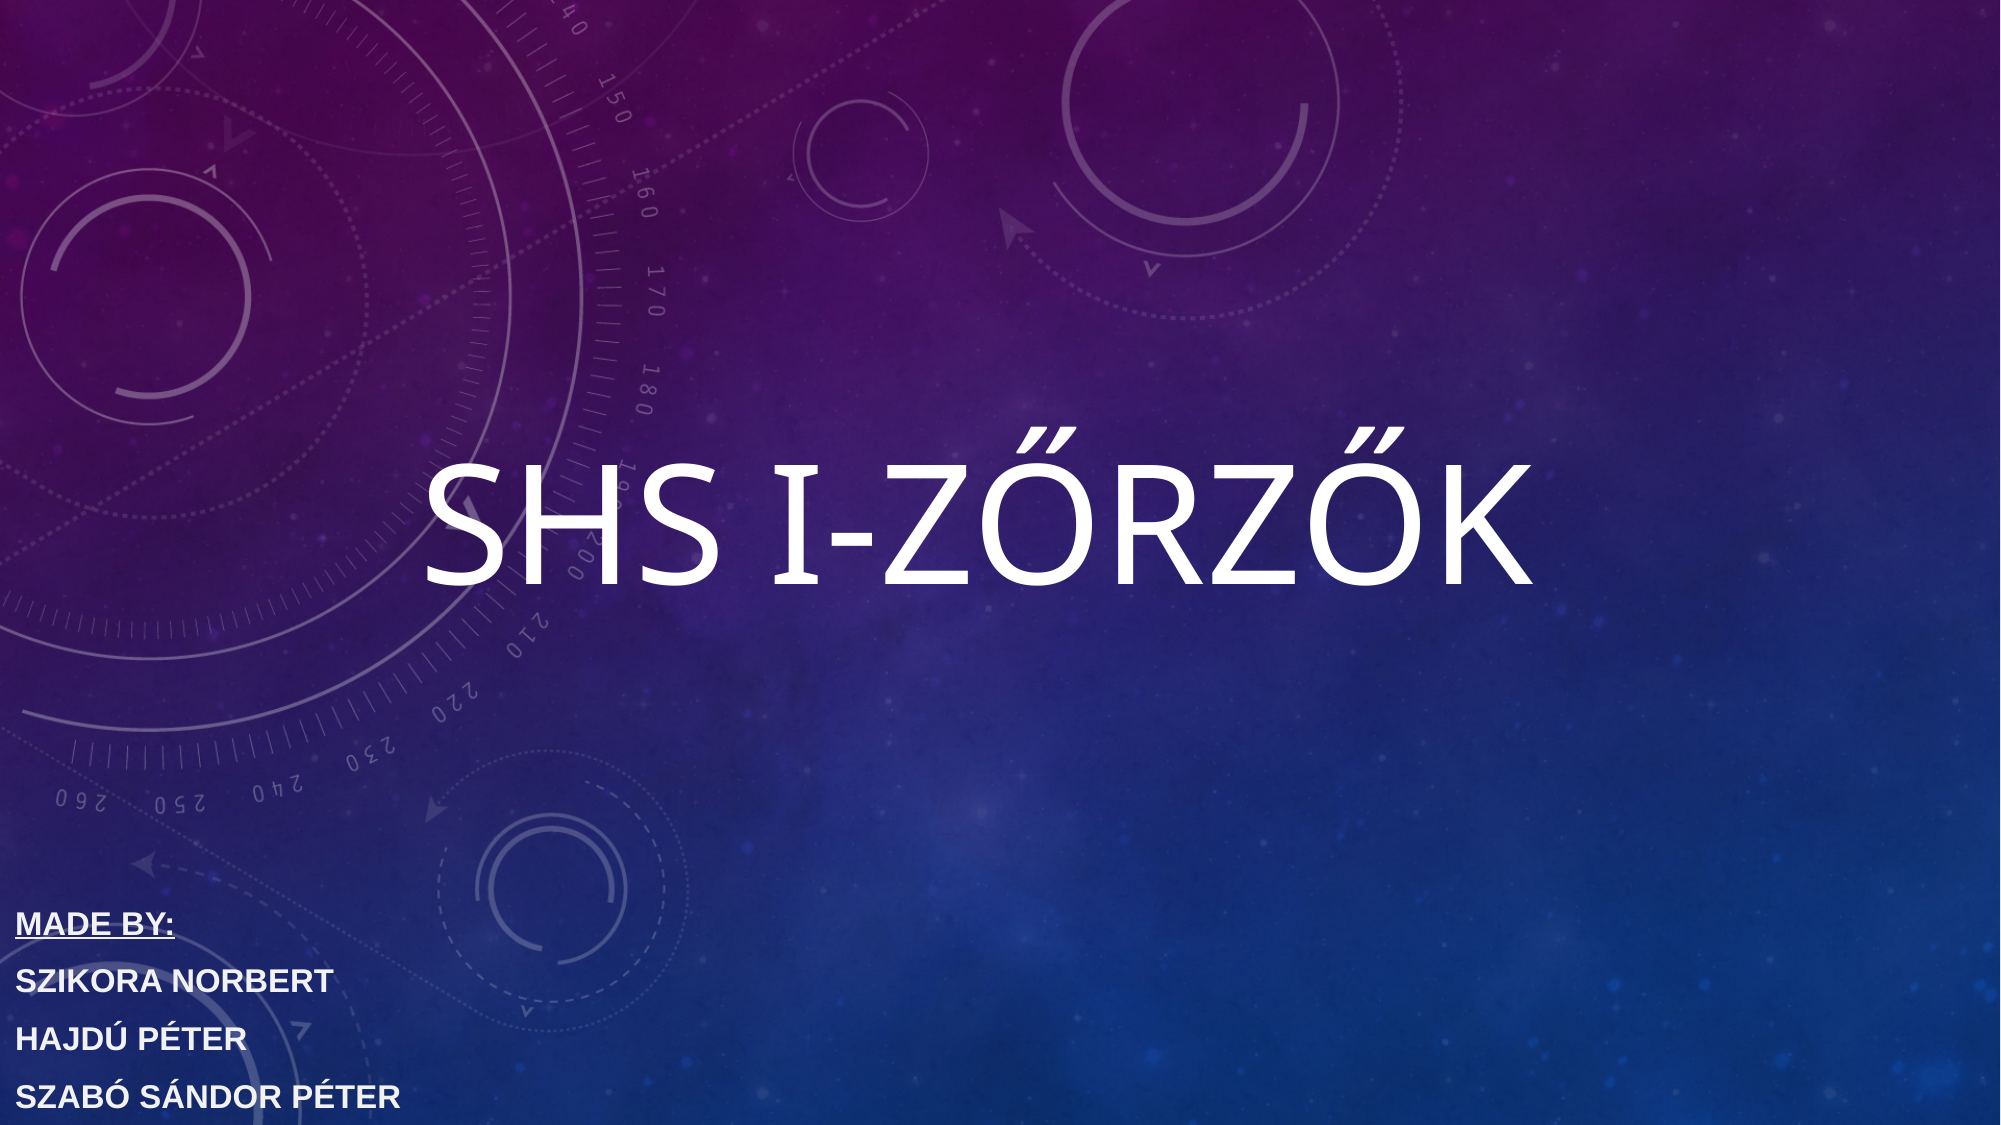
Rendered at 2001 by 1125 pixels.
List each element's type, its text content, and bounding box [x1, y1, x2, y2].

picture [0, 0, 2001, 1125]
title SHS i-zőrzők [252, 298, 1701, 738]
subtitle Made by: Szikora Norbert Hajdú Péter Szabó Sándor Péter [0, 894, 521, 1125]
